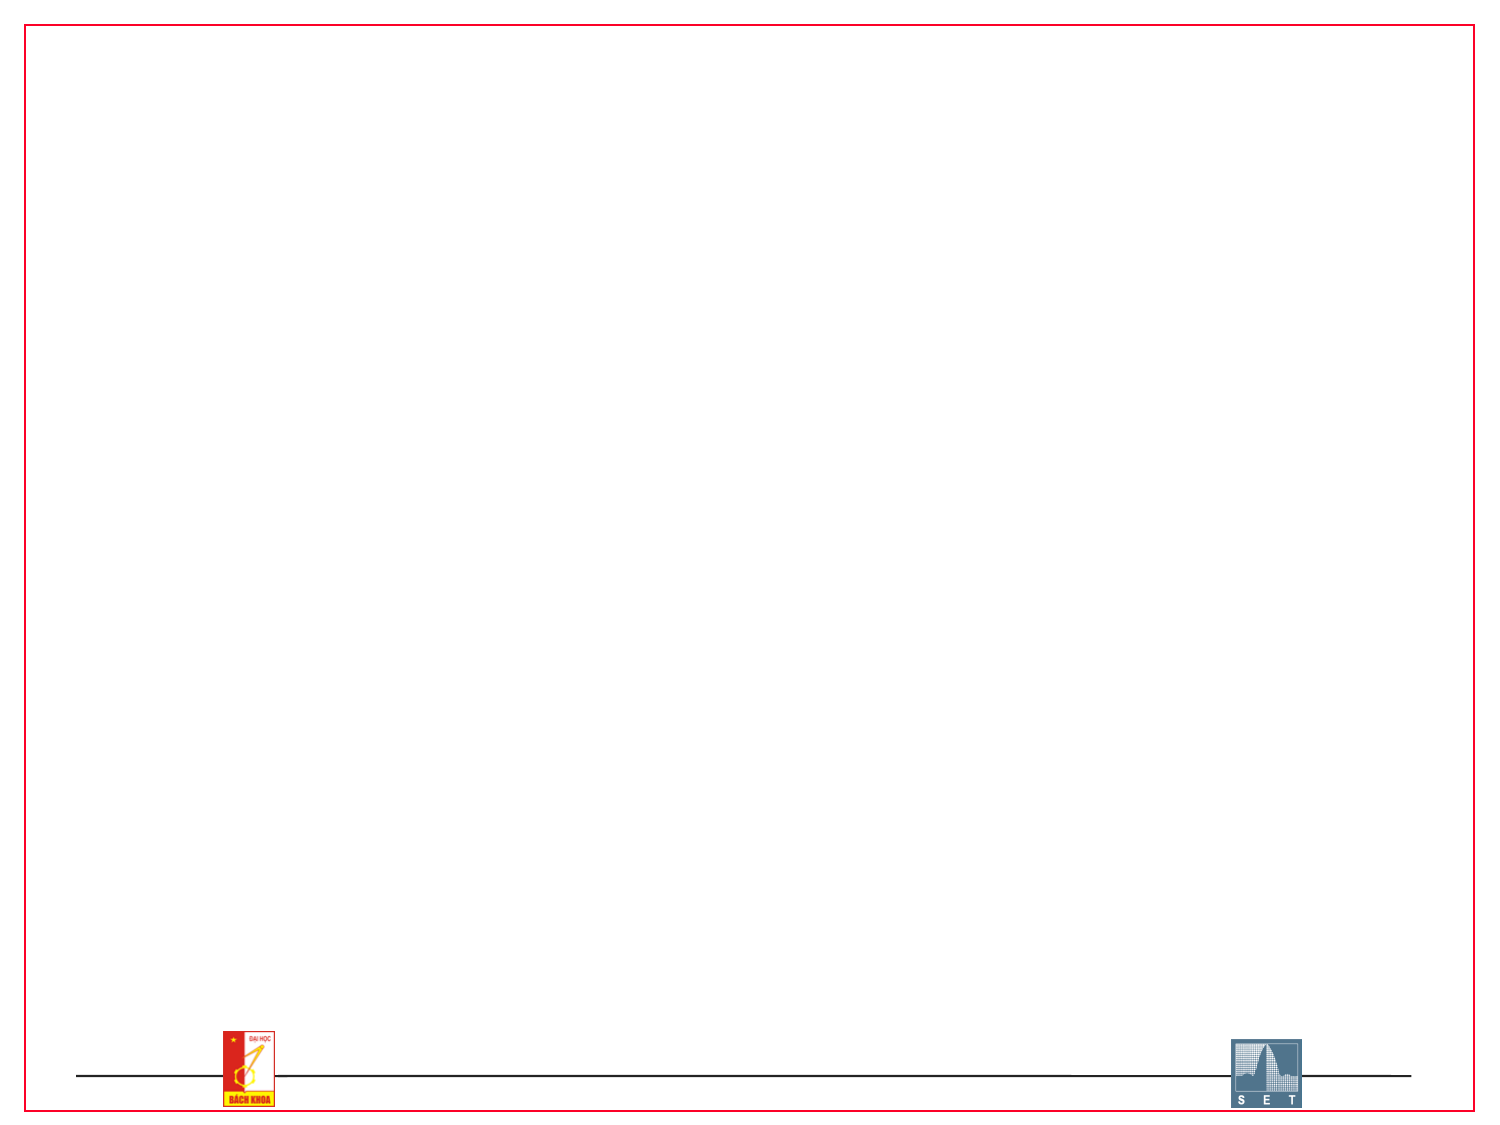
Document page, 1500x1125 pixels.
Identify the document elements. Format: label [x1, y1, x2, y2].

picture [1231, 1039, 1302, 1108]
picture [222, 1030, 276, 1108]
